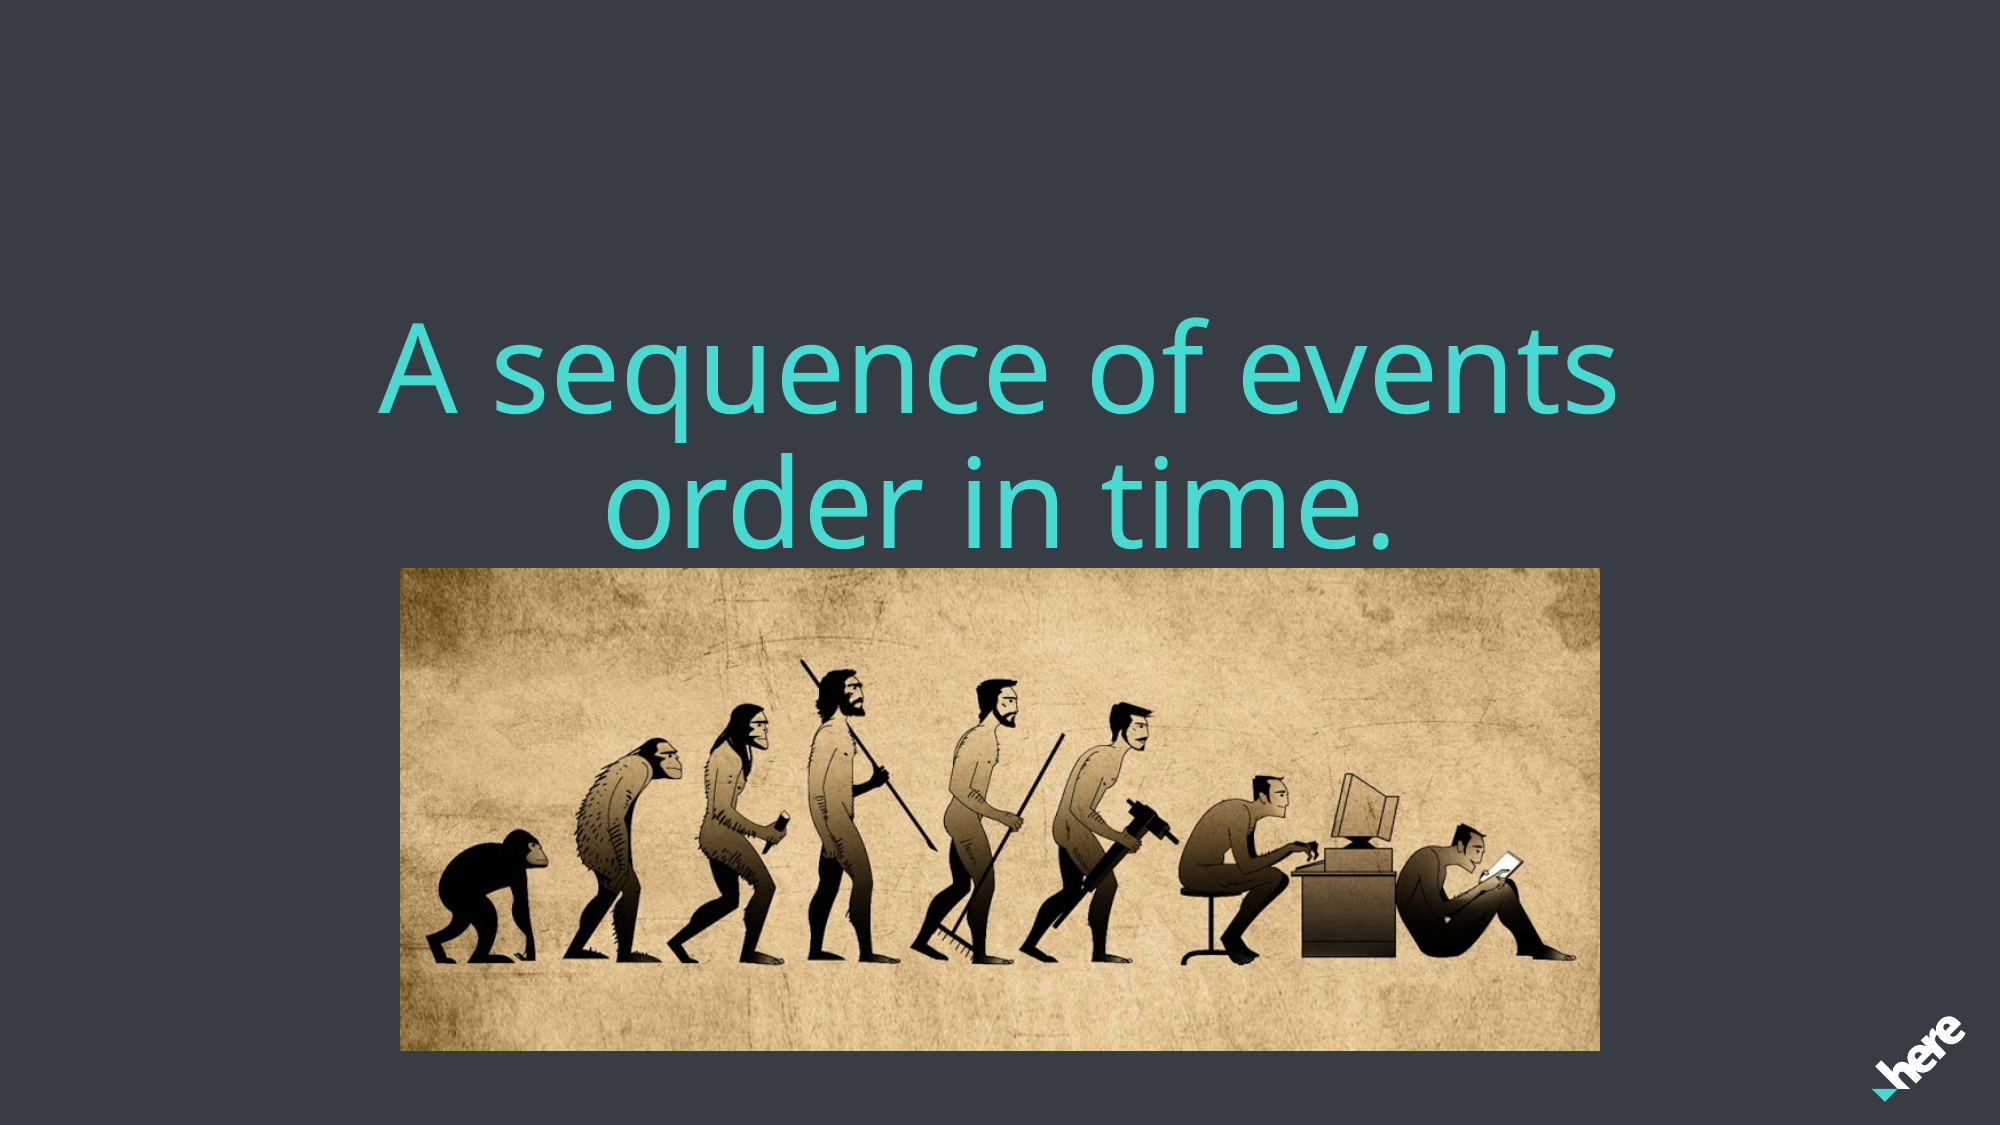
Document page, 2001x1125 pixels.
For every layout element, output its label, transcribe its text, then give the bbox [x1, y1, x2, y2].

picture [400, 567, 1600, 1051]
title A sequence of events order in time. [249, 184, 1750, 576]
